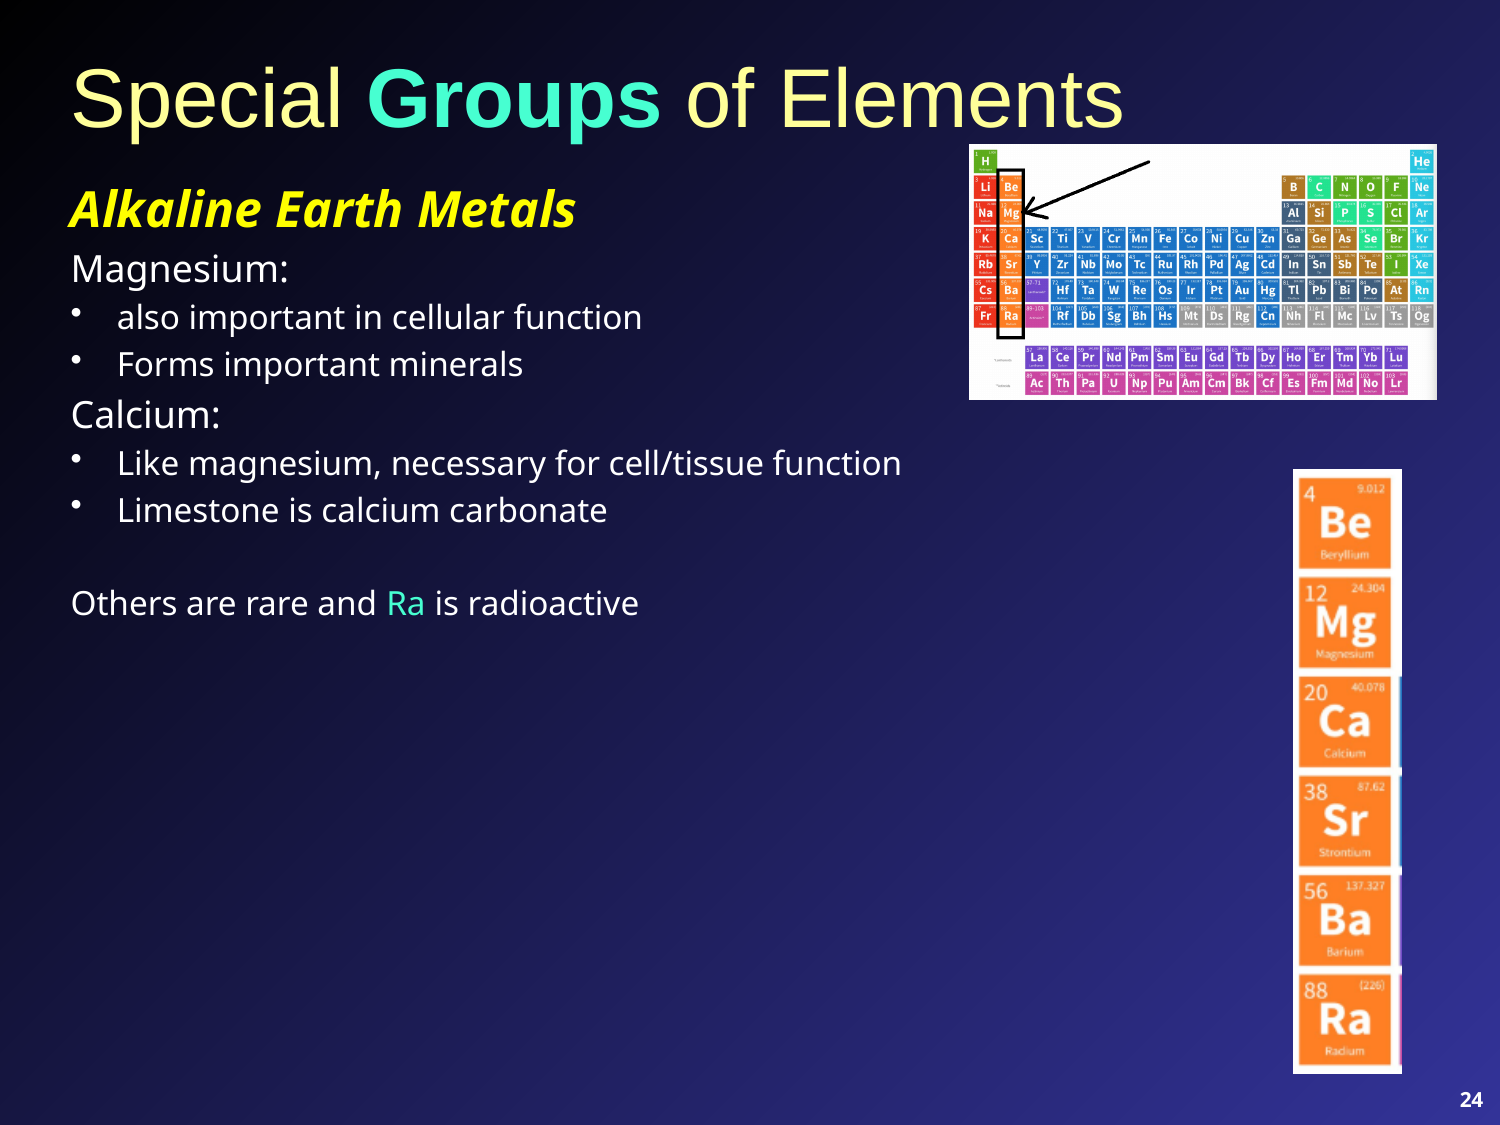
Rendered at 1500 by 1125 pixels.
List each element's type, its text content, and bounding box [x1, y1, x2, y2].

picture [1293, 469, 1402, 1075]
title Special Groups of Elements [55, 36, 1438, 153]
slide_number 24 [1438, 1074, 1499, 1125]
picture [968, 144, 1438, 400]
list Alkaline Earth Metals Magnesium: also important in cellular function Forms important minerals Calcium: Like magnesium, necessary for cell/tissue function Limestone is calcium carbonate Others are rare and Ra is radioactive [55, 169, 1438, 1075]
